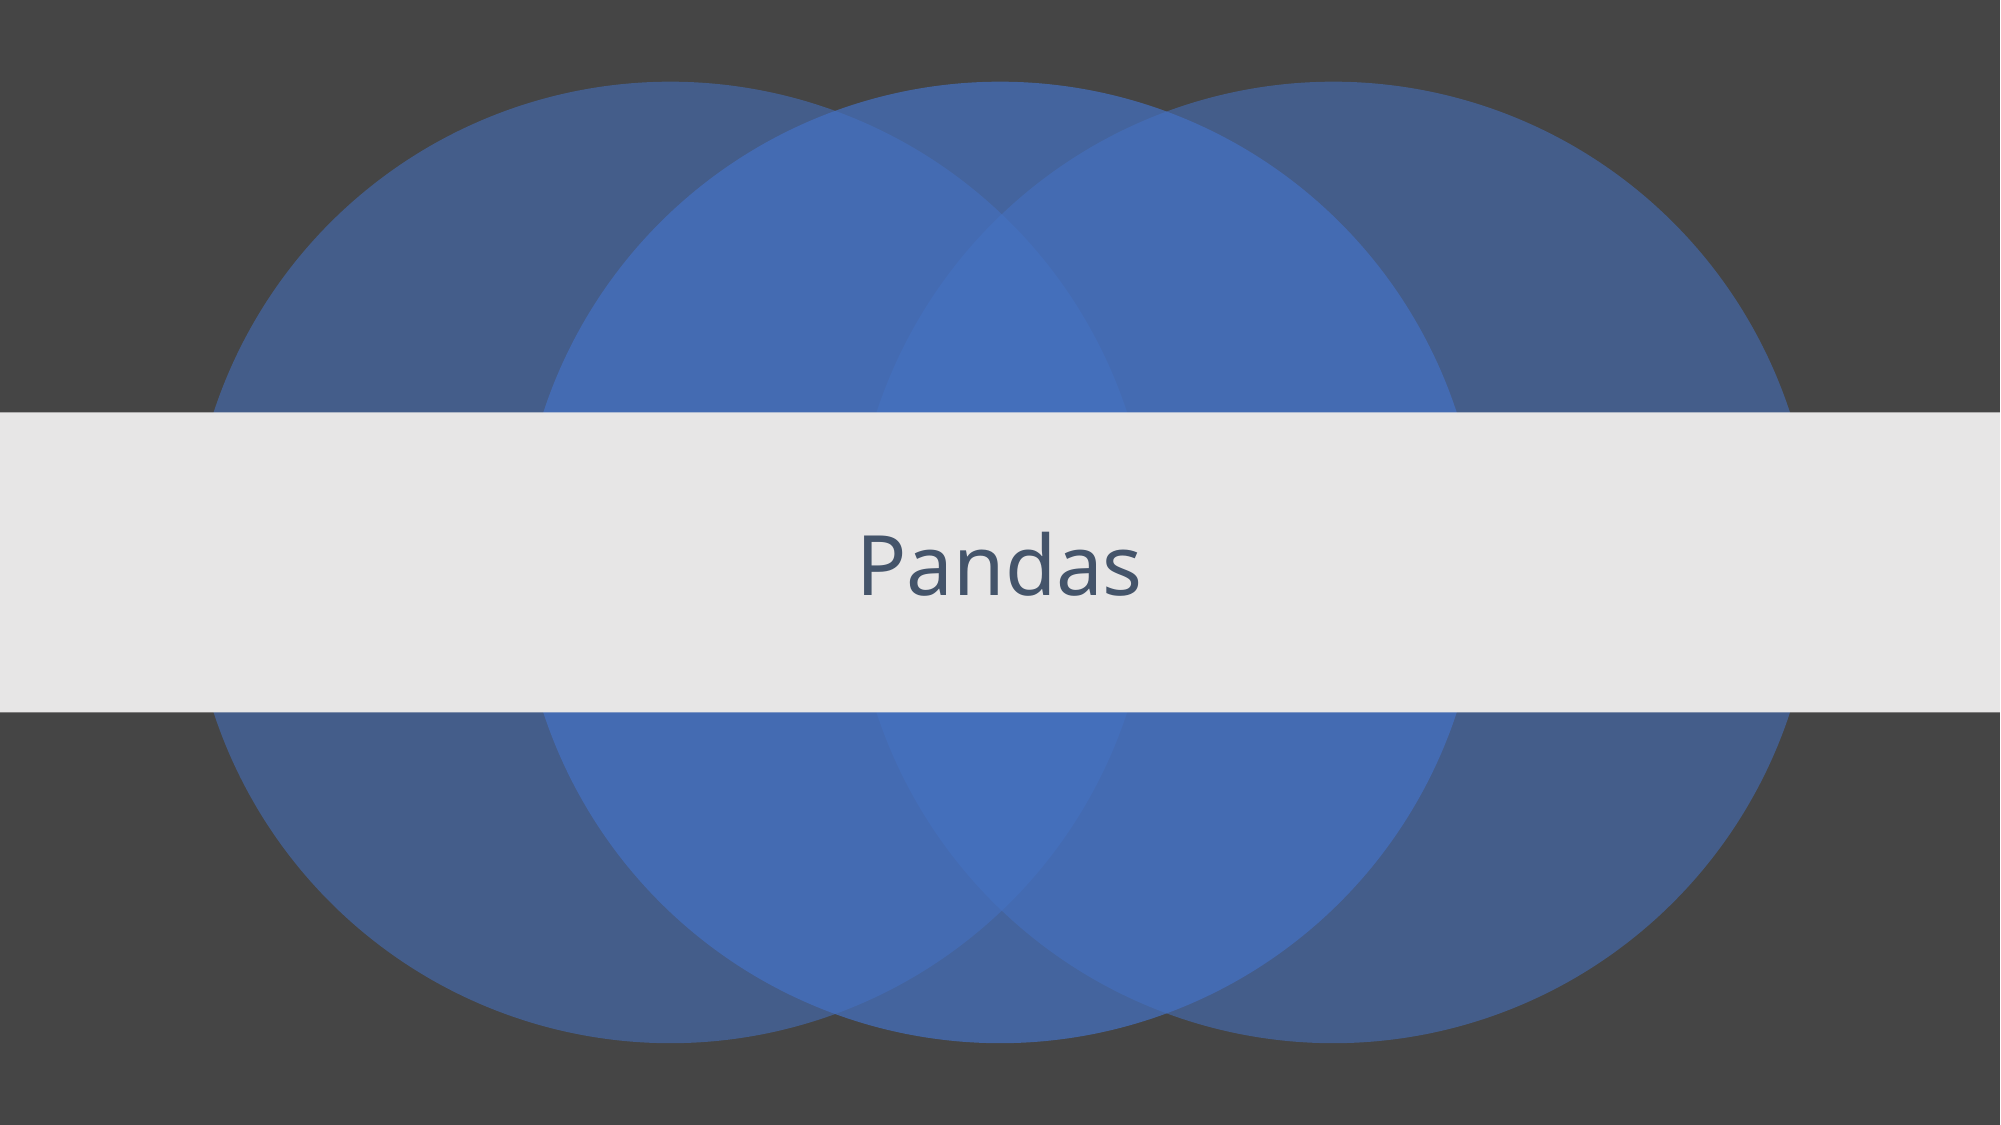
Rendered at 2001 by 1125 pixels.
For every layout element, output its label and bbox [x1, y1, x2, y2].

text_box [1814, 411, 2000, 713]
text_box [0, 411, 189, 713]
text_box [189, 81, 1814, 1044]
